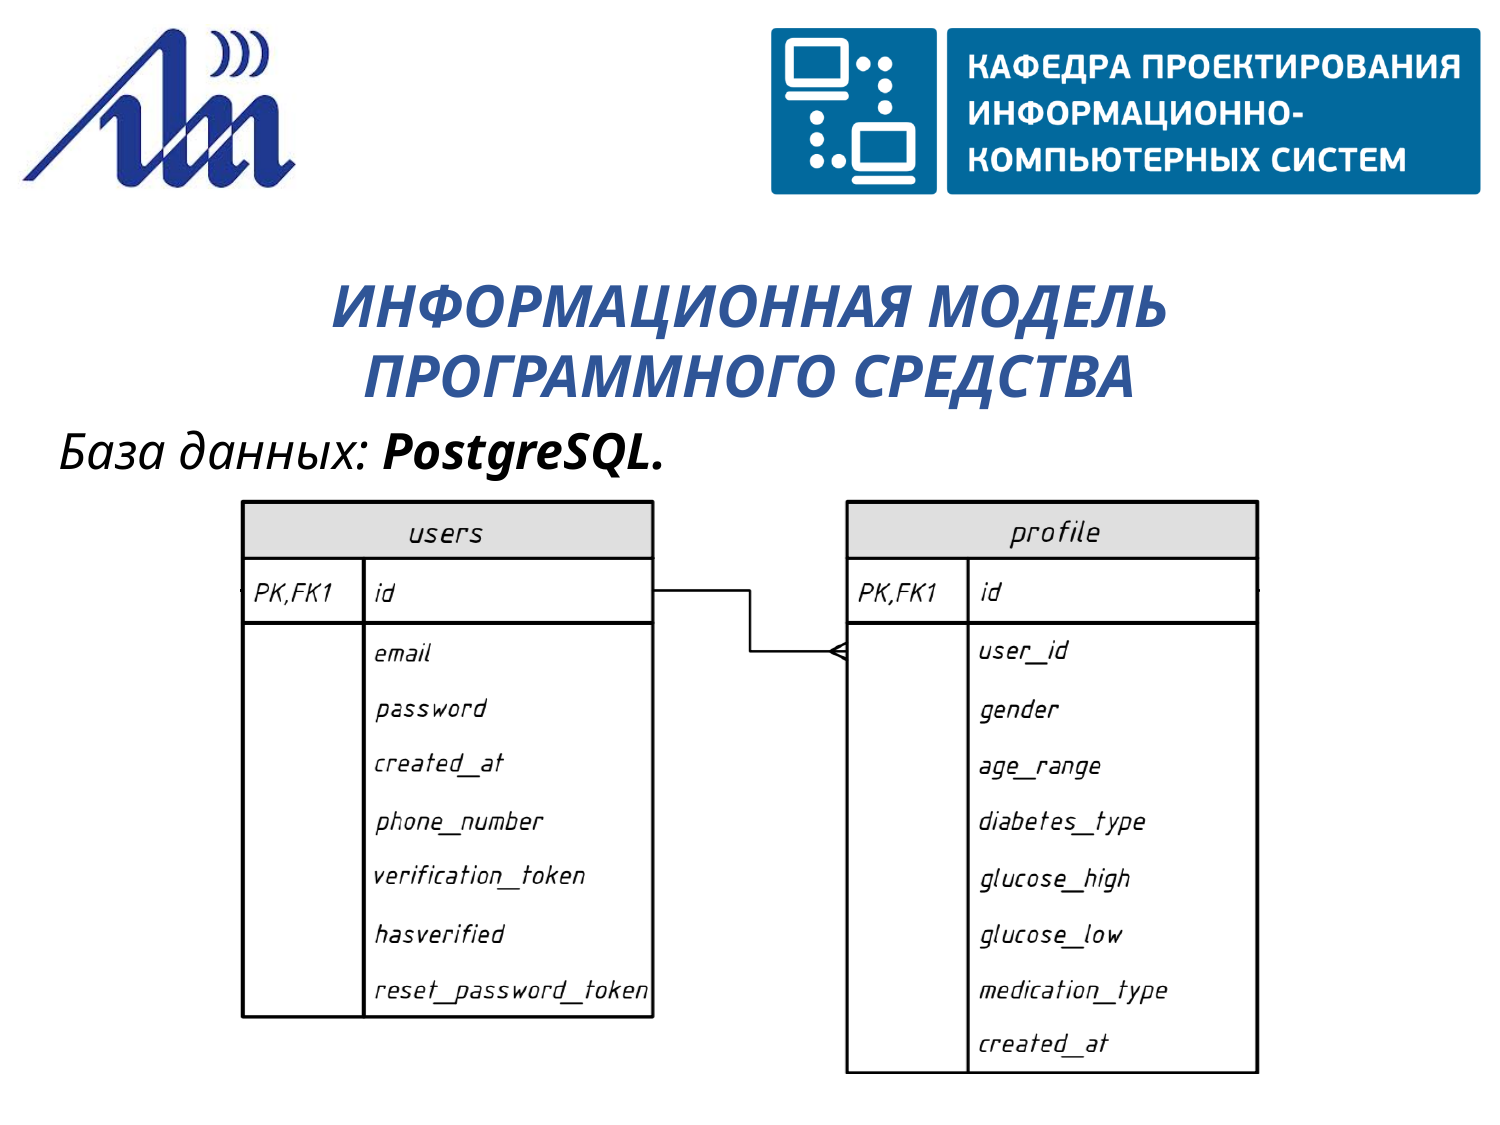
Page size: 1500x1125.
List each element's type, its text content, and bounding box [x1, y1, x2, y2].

picture [17, 24, 305, 197]
picture [767, 24, 1483, 197]
text_box База данных: PostgreSQL. [43, 411, 682, 487]
picture [239, 499, 1260, 1074]
text_box ИНФОРМАЦИОННАЯ МОДЕЛЬ ПРОГРАММНОГО СРЕДСТВА [0, 262, 1500, 417]
